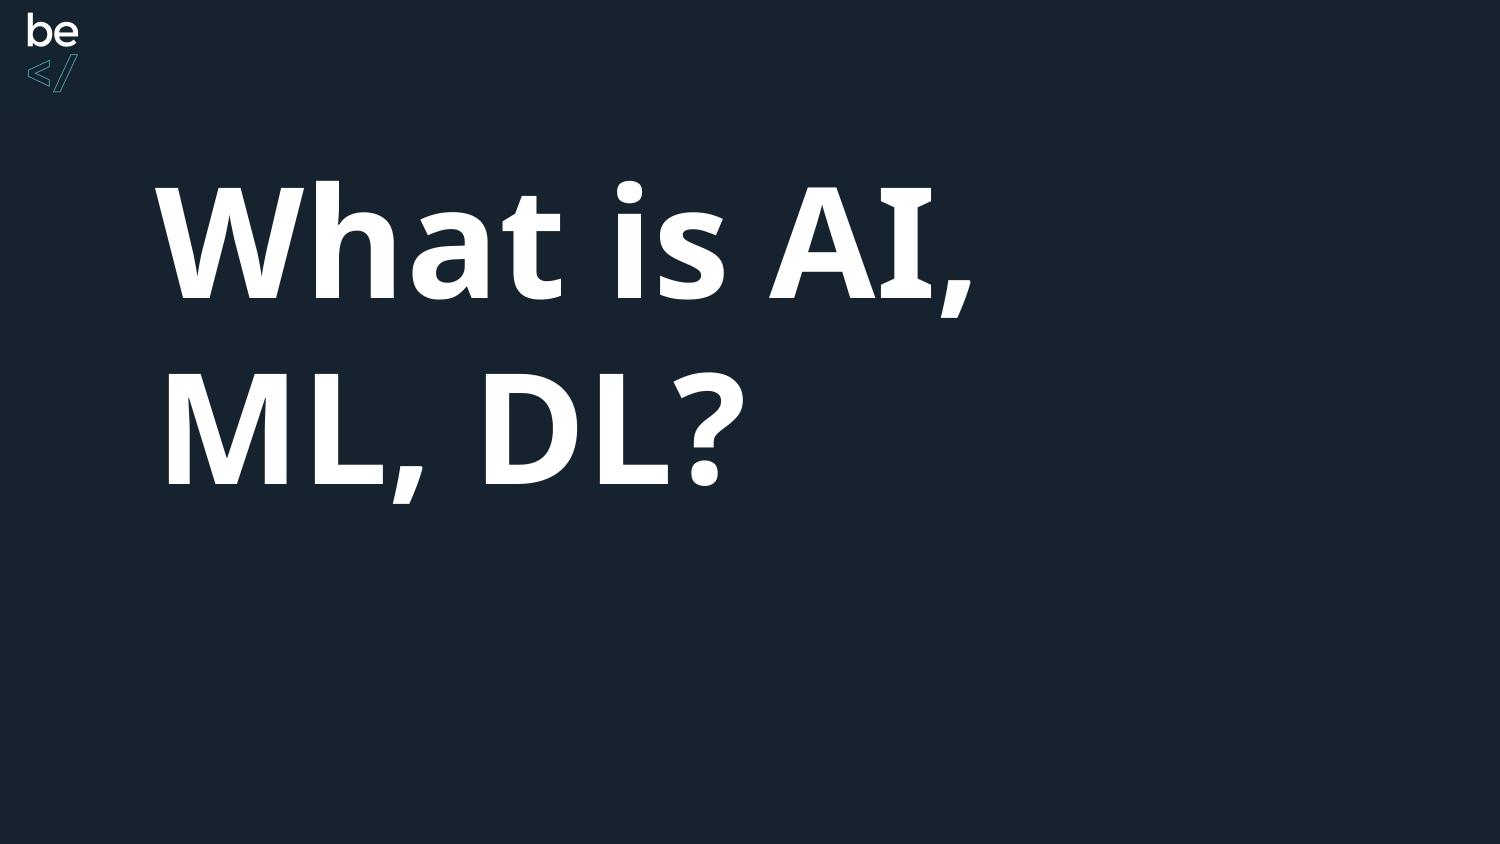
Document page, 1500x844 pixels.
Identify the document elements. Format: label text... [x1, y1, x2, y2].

title What is AI, ML, DL? [140, 129, 1194, 714]
picture [0, 0, 106, 106]
